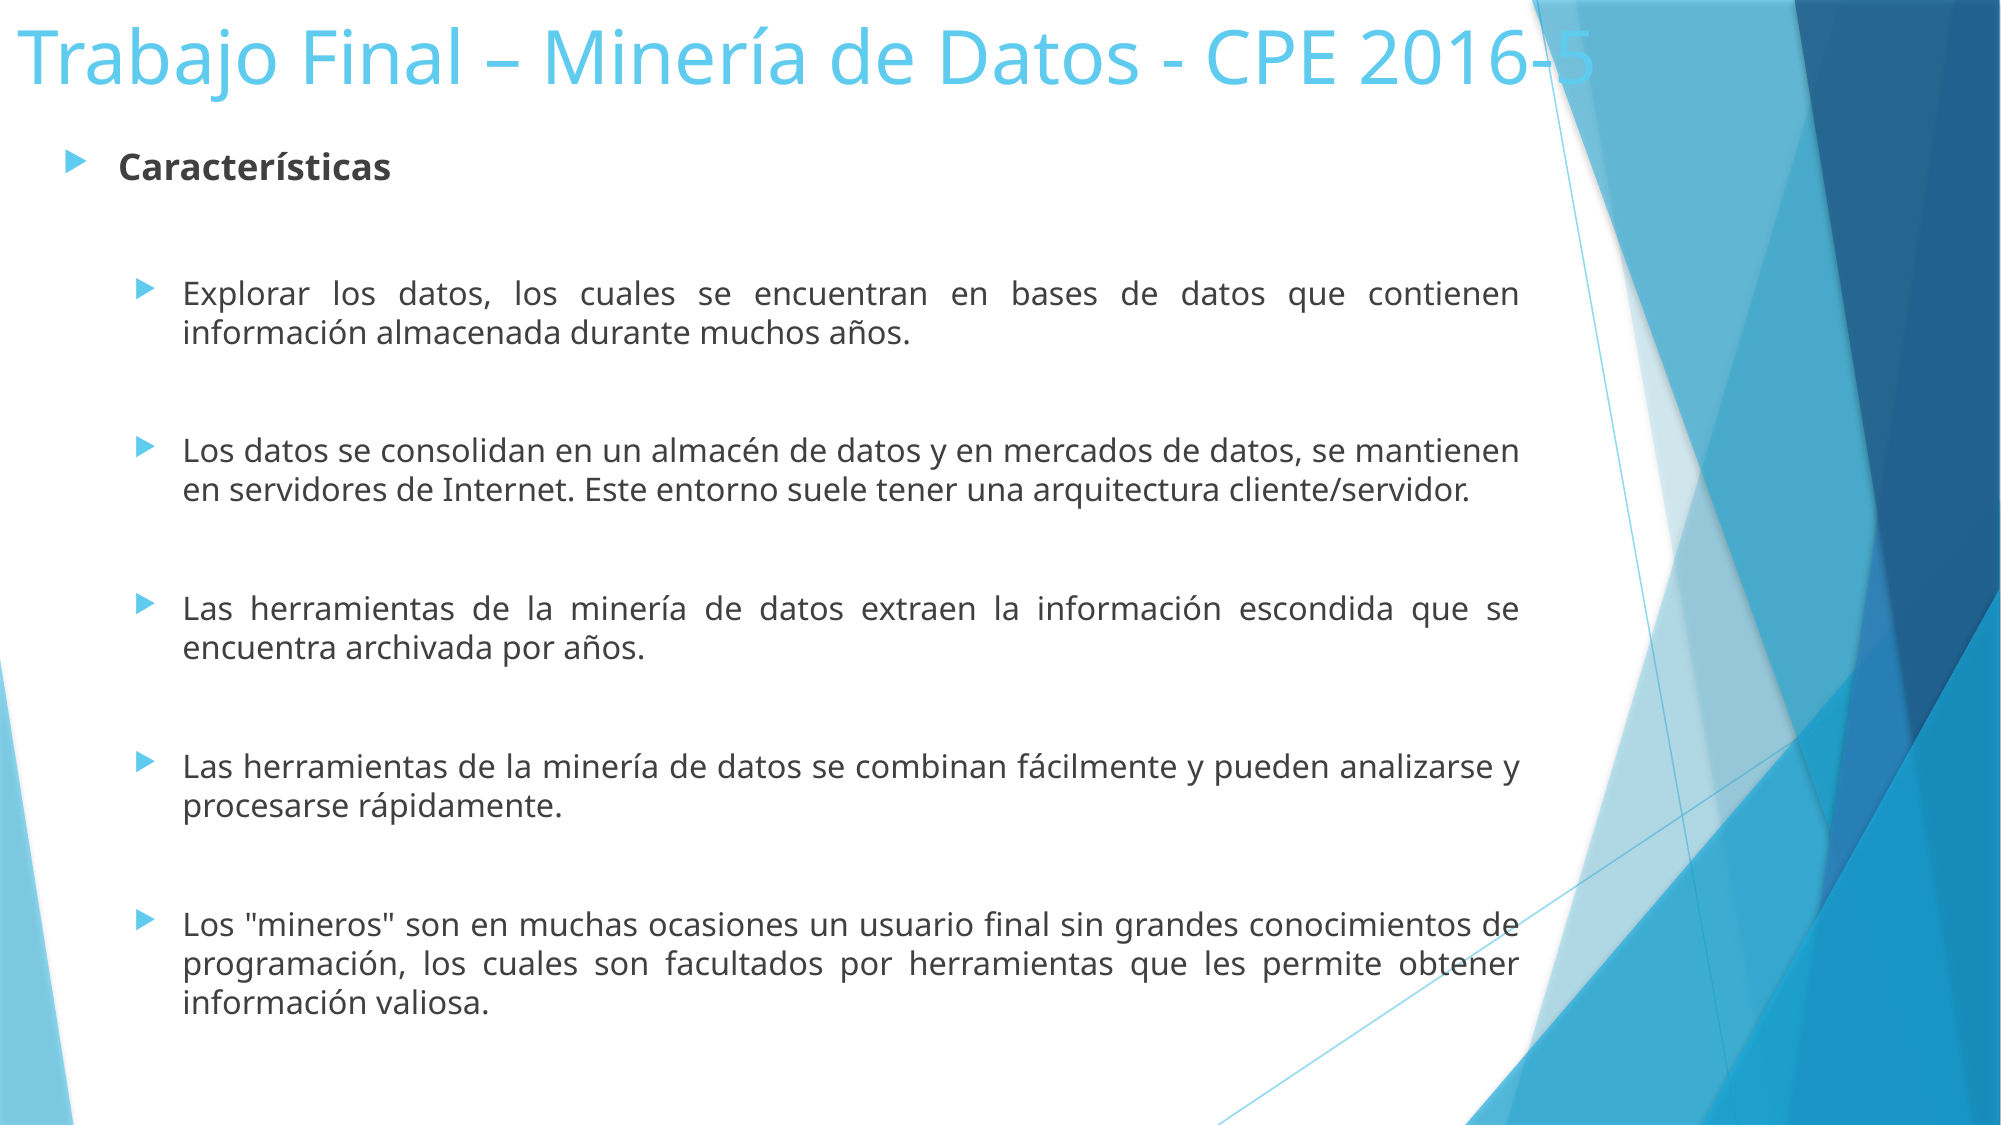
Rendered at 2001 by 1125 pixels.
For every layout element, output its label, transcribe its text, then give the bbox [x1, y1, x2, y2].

text_box Características Explorar los datos, los cuales se encuentran en bases de datos que contienen información almacenada durante muchos años. Los datos se consolidan en un almacén de datos y en mercados de datos, se mantienen en servidores de Internet. Este entorno suele tener una arquitectura cliente/servidor. Las herramientas de la minería de datos extraen la información escondida que se encuentra archivada por años. Las herramientas de la minería de datos se combinan fácilmente y pueden analizarse y procesarse rápidamente. Los "mineros" son en muchas ocasiones un usuario final sin grandes conocimientos de programación, los cuales son facultados por herramientas que les permite obtener información valiosa. [48, 136, 1537, 1059]
title Trabajo Final – Minería de Datos - CPE 2016-5 [2, 2, 1792, 137]
